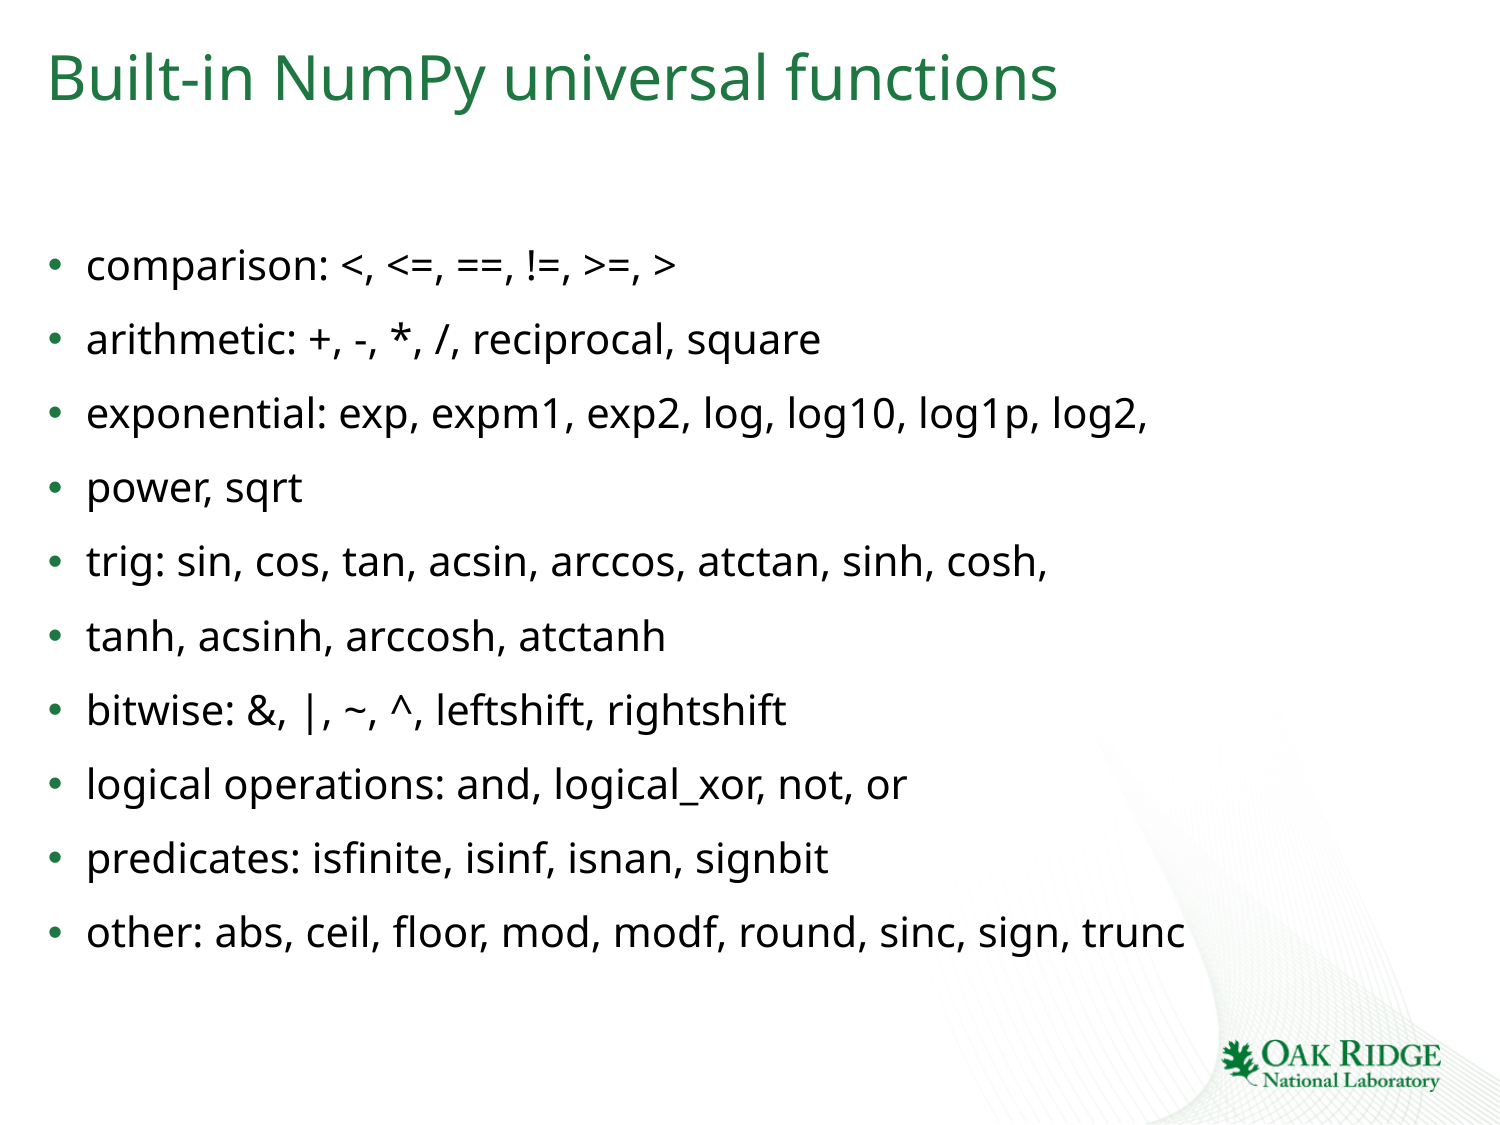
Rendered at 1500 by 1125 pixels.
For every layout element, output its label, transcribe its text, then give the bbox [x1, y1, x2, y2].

picture [833, 297, 1500, 1125]
list comparison: <, <=, ==, !=, >=, > arithmetic: +, -, *, /, reciprocal, square exponential: exp, expm1, exp2, log, log10, log1p, log2, power, sqrt trig: sin, cos, tan, acsin, arccos, atctan, sinh, cosh, tanh, acsinh, arccosh, atctanh bitwise: &, |, ~, ^, leftshift, rightshift logical operations: and, logical_xor, not, or predicates: isfinite, isinf, isnan, signbit other: abs, ceil, floor, mod, modf, round, sinc, sign, trunc [33, 236, 1451, 925]
title Built-in NumPy universal functions [31, 41, 1449, 125]
